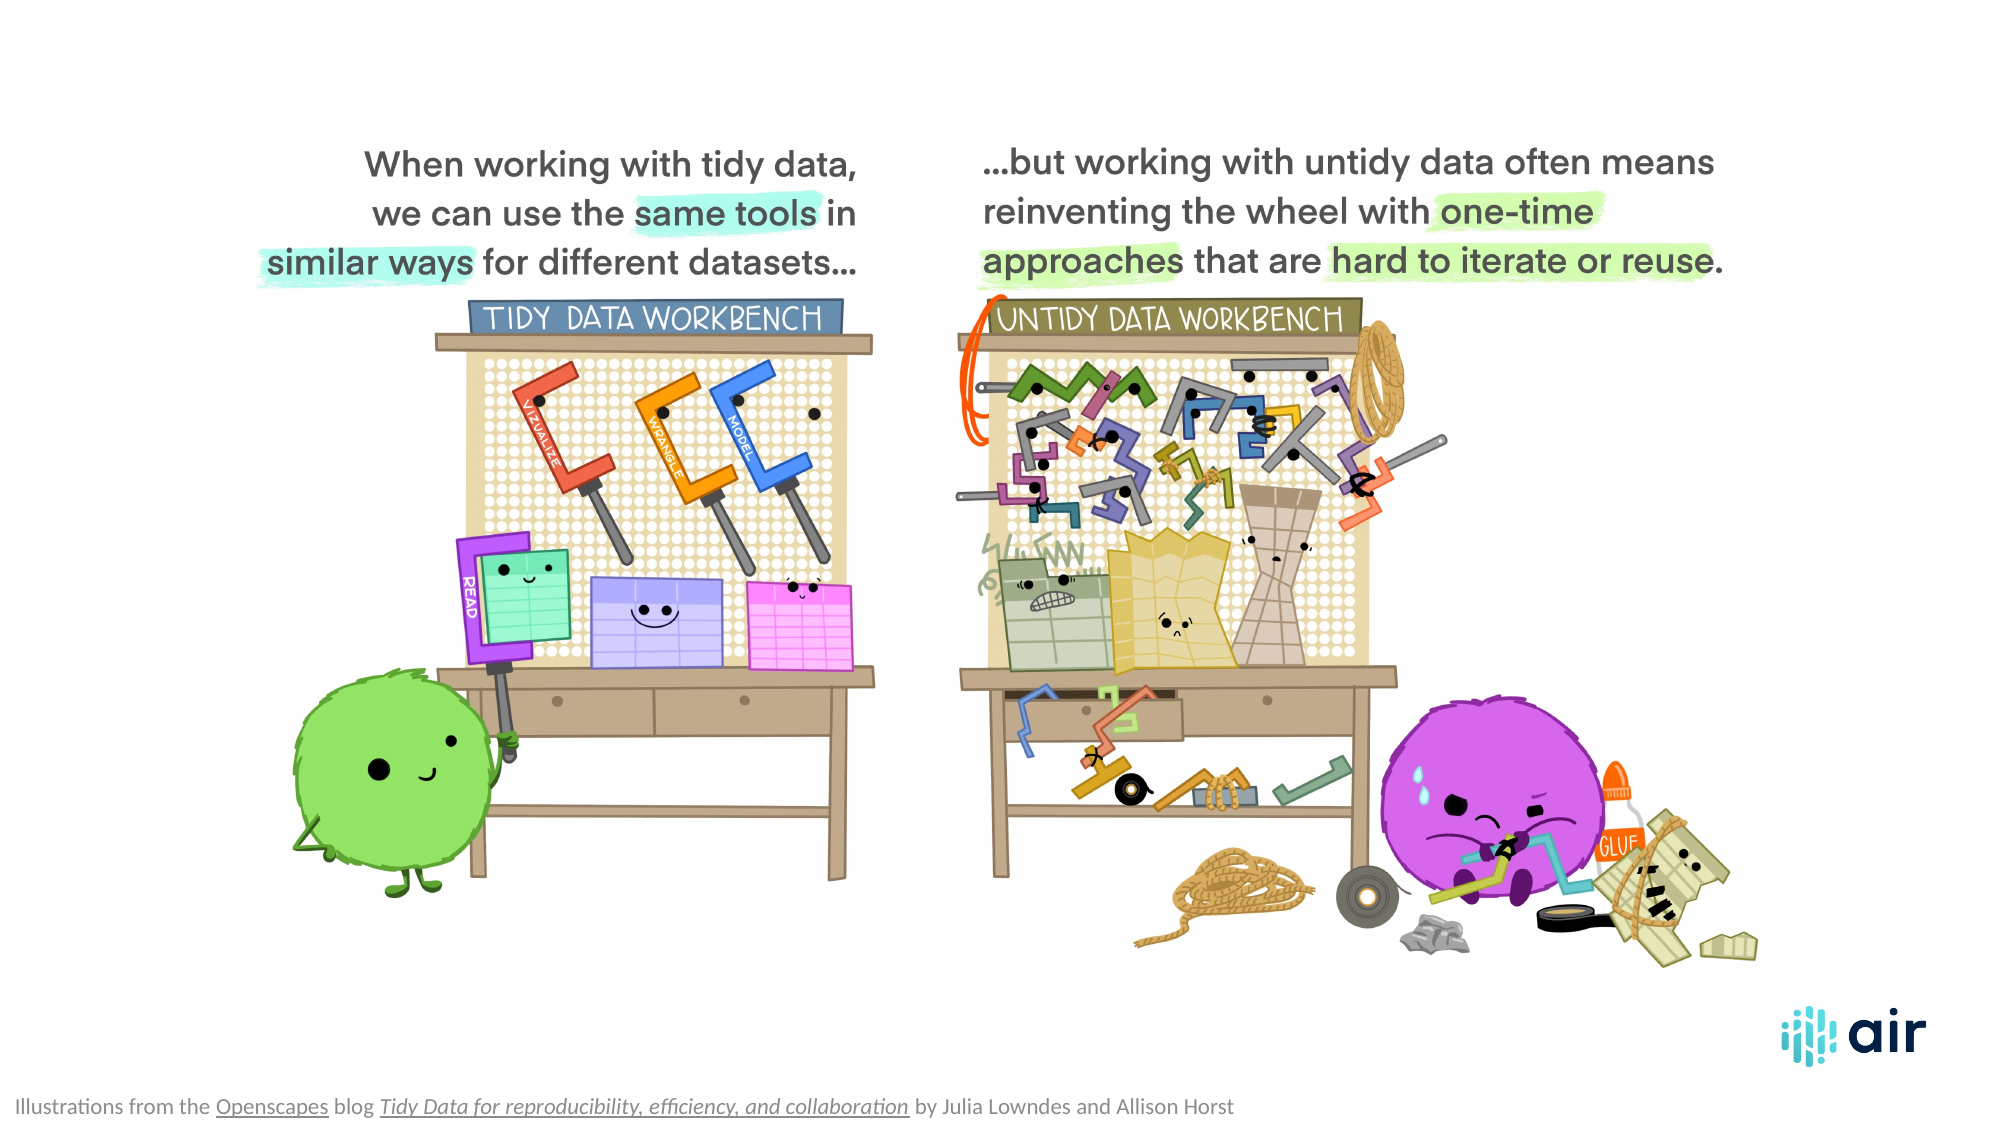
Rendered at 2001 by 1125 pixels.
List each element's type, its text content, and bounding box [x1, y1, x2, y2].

picture [180, 77, 1820, 991]
picture [1773, 1001, 1932, 1070]
text_box Illustrations from the Openscapes blog Tidy Data for reproducibility, efficiency, and collaboration by Julia Lowndes and Allison Horst [0, 1084, 1366, 1125]
